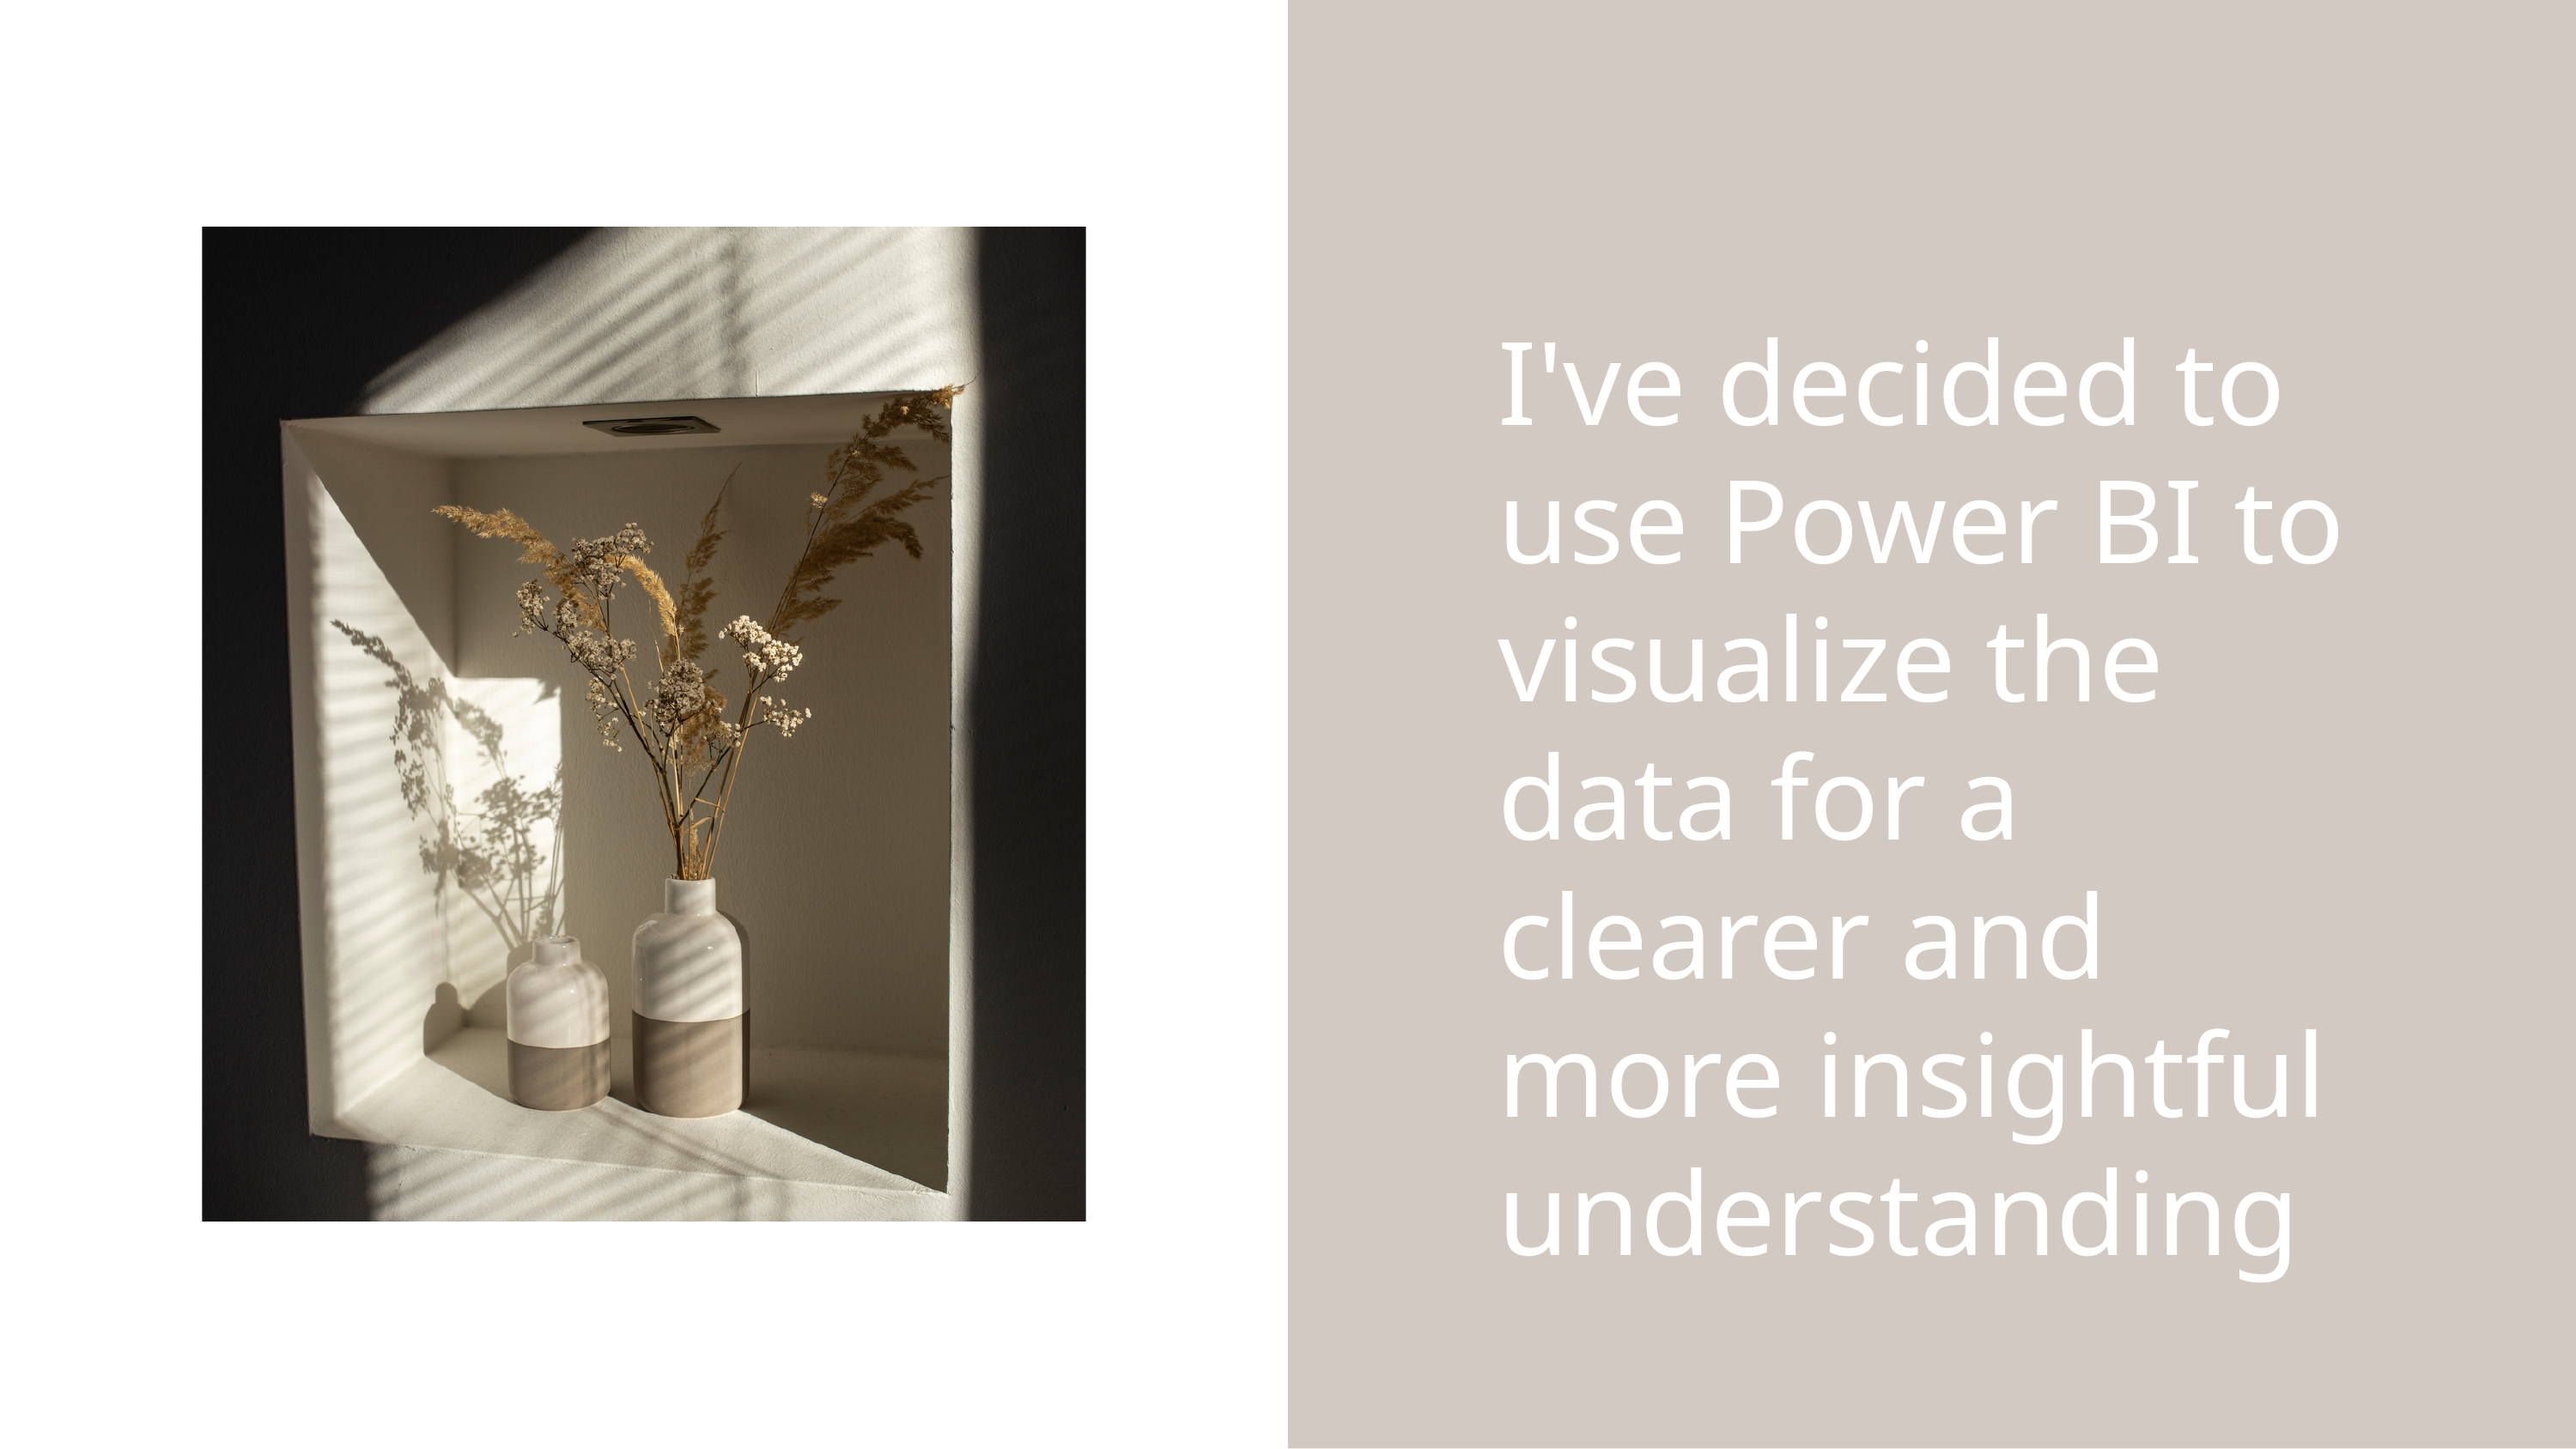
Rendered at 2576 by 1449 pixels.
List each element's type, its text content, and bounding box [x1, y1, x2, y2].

text_box [202, 227, 1086, 1222]
text_box I've decided to use Power BI to visualize the data for a clearer and more insightful understanding [1498, 309, 2366, 1279]
text_box [1287, 0, 2576, 1449]
